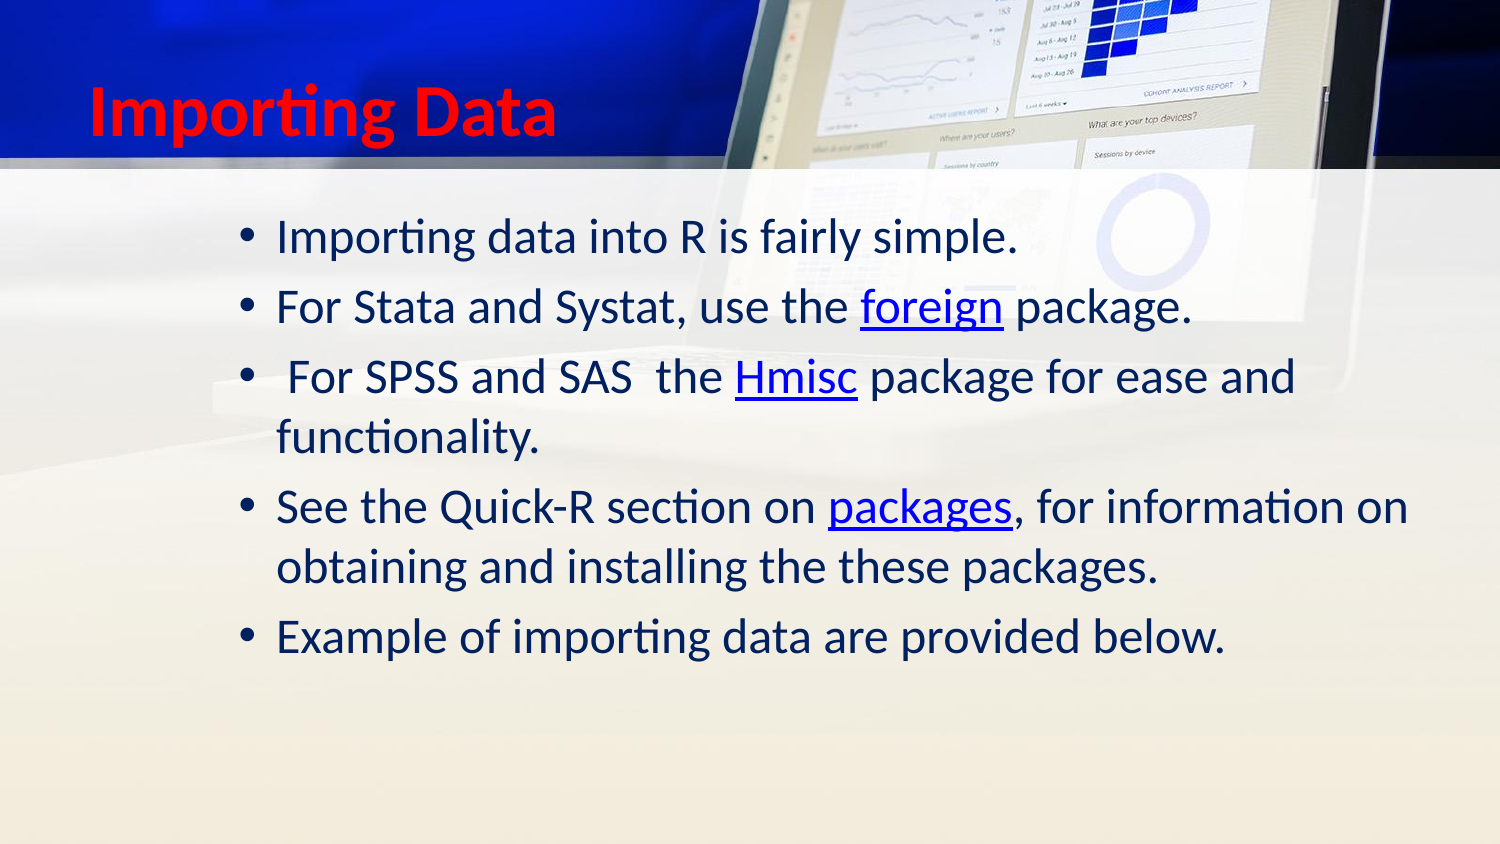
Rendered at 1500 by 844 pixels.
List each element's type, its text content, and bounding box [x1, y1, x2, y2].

list Importing data into R is fairly simple. For Stata and Systat, use the foreign package. For SPSS and SAS the Hmisc package for ease and functionality. See the Quick-R section on packages, for information on obtaining and installing the these packages. Example of importing data are provided below. [73, 196, 1427, 798]
title Importing Data [73, 44, 1427, 170]
picture [0, 0, 1500, 844]
